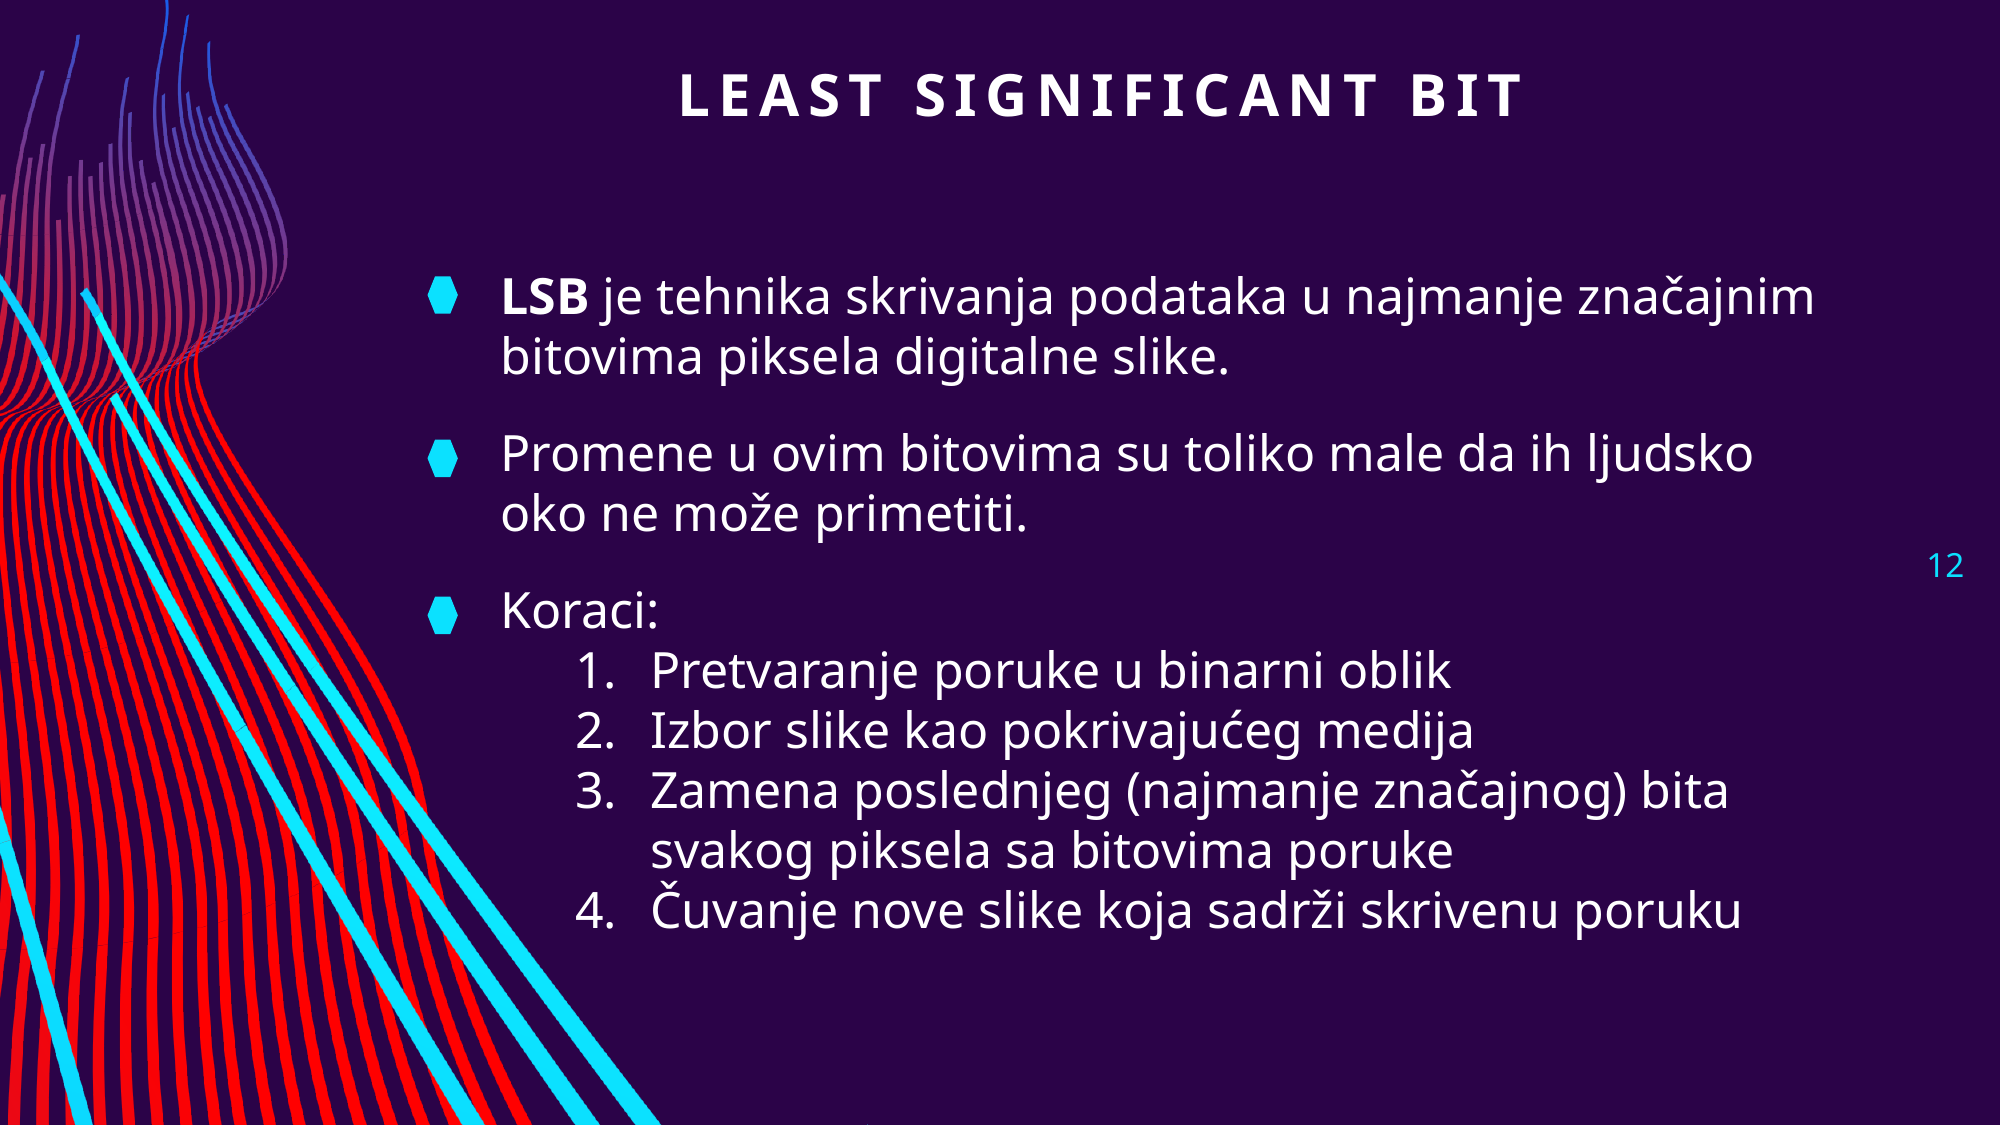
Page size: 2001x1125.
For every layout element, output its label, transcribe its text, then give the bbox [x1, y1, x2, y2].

text_box Promene u ovim bitovima su toliko male da ih ljudsko oko ne može primetiti. [485, 413, 1832, 549]
text_box Koraci: Pretvaranje poruke u binarni oblik Izbor slike kao pokrivajućeg medija Zamena poslednjeg (najmanje značajnog) bita svakog piksela sa bitovima poruke Čuvanje nove slike koja sadrži skrivenu poruku [485, 570, 1832, 946]
picture [0, 0, 2000, 1125]
text_box LSB je tehnika skrivanja podataka u najmanje značajnim bitovima piksela digitalne slike. [485, 256, 1832, 392]
text_box [427, 439, 458, 478]
slide_number 12 [1889, 519, 1980, 615]
text_box [427, 276, 458, 314]
text_box [427, 596, 458, 635]
title Least Significant Bit [589, 58, 1611, 168]
